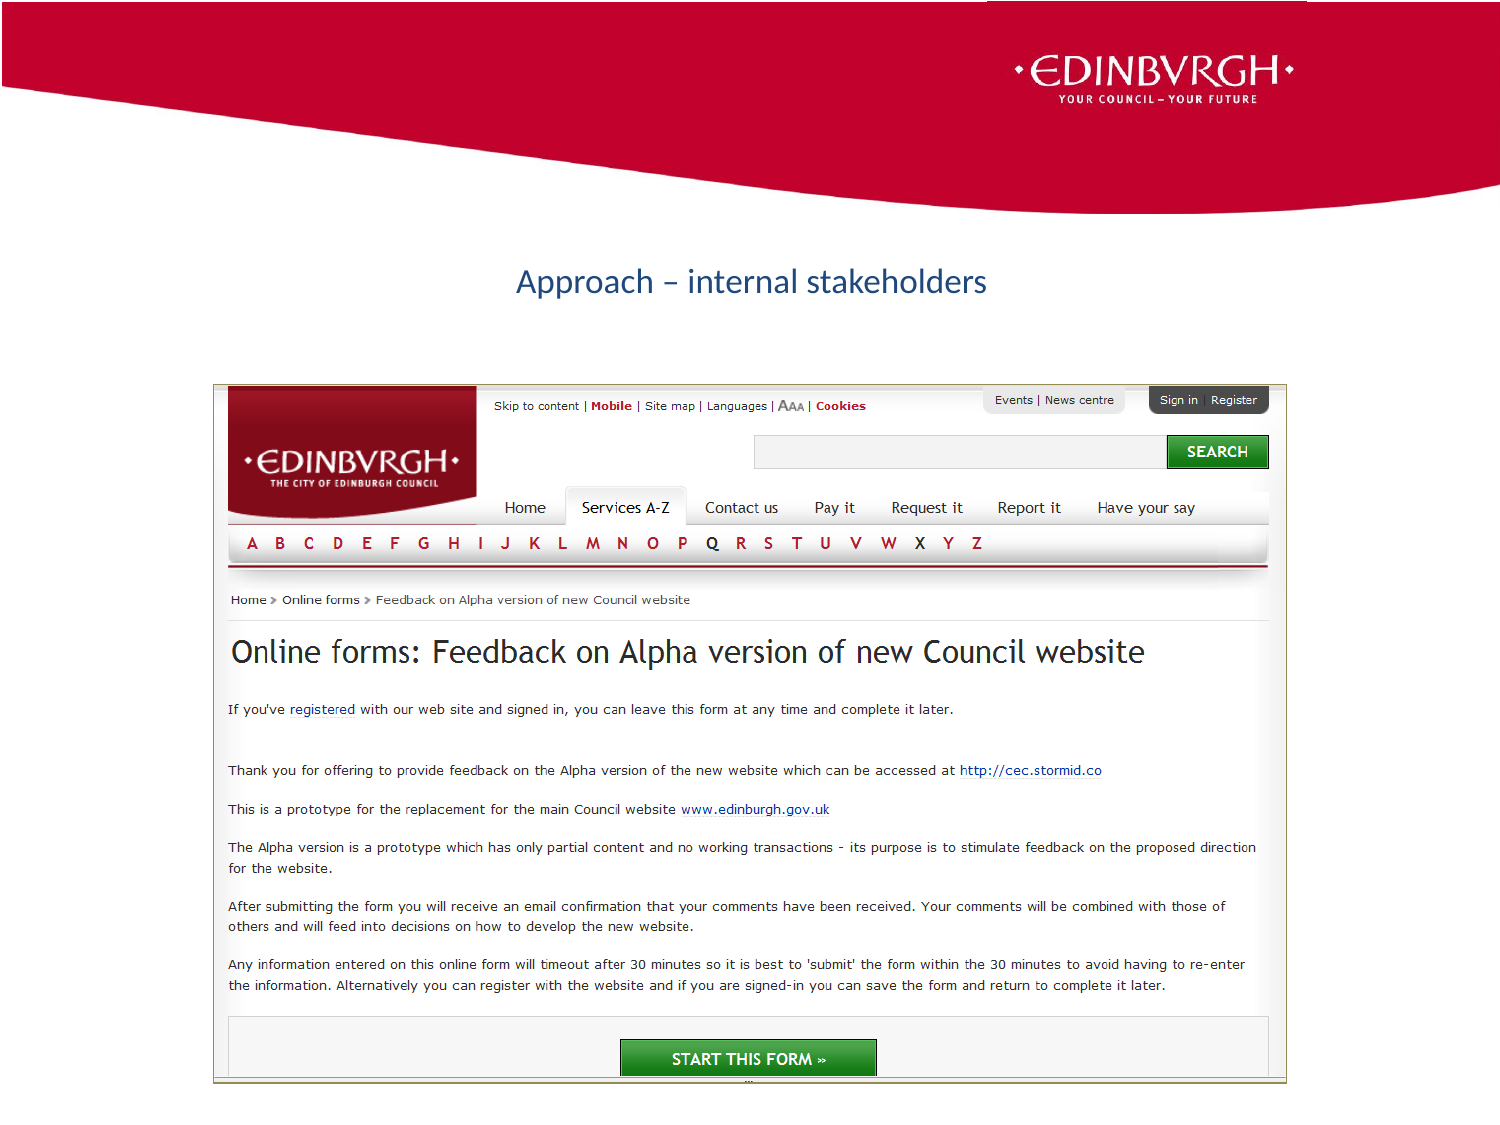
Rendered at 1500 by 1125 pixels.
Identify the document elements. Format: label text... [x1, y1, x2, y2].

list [213, 385, 1286, 1083]
title Approach – internal stakeholders [76, 207, 1428, 351]
